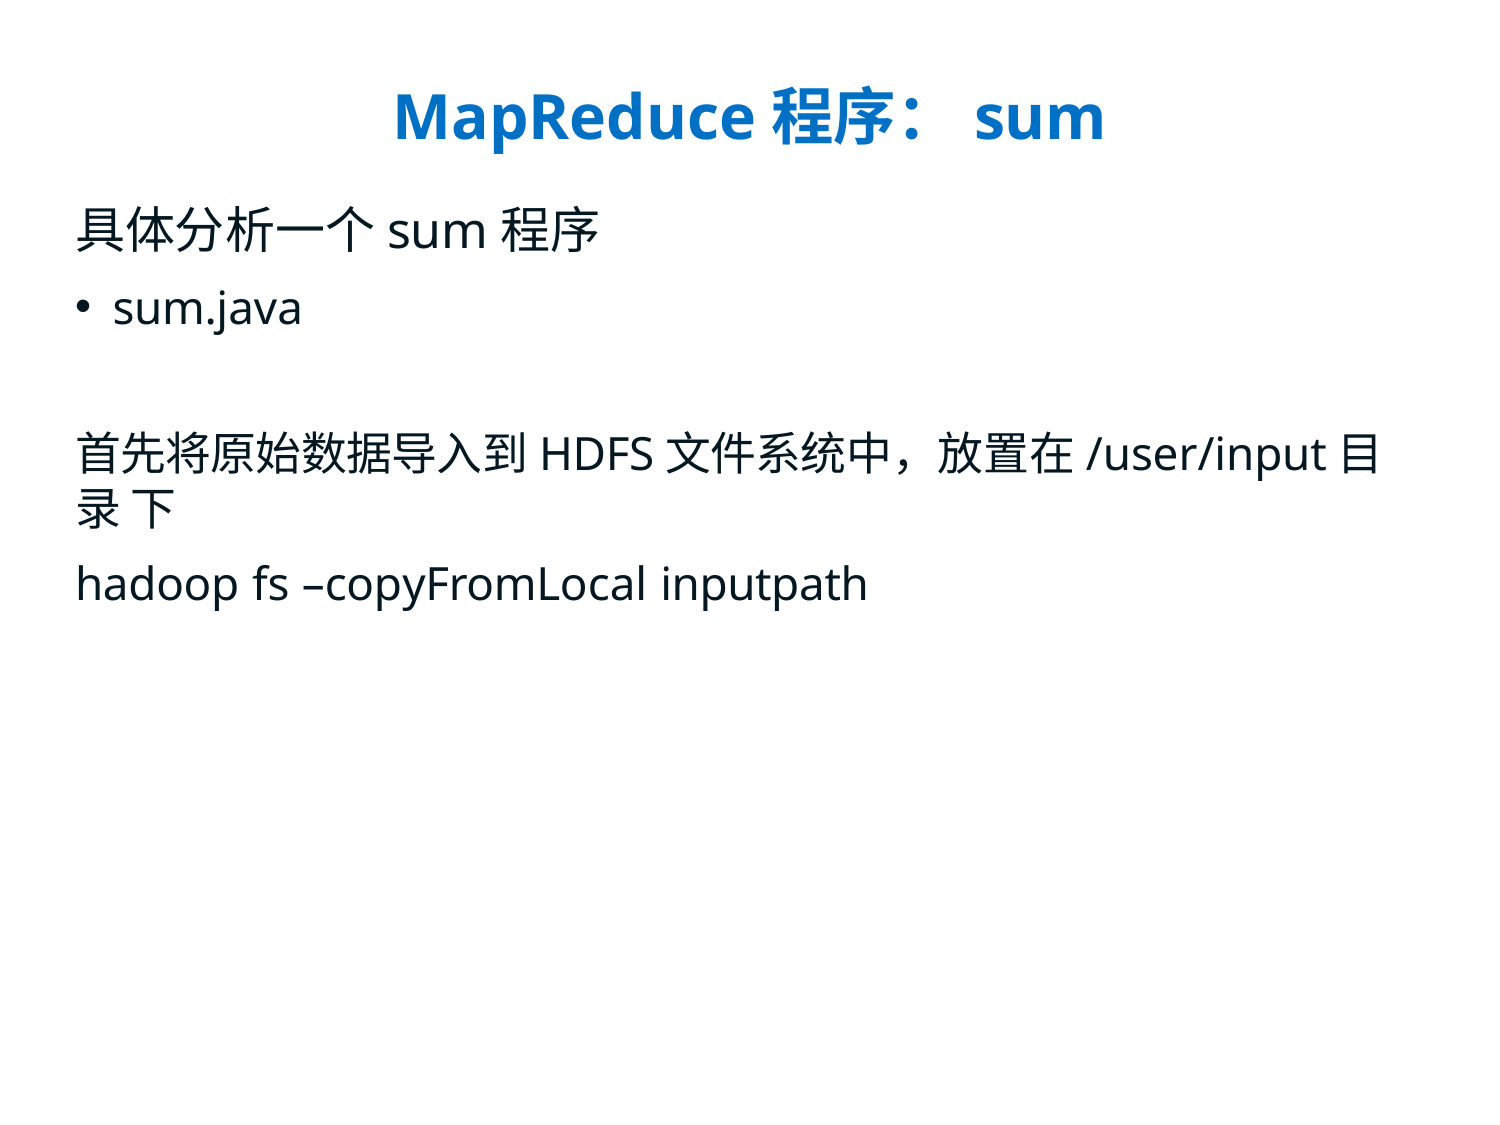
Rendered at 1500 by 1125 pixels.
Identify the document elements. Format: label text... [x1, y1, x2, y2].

text_box 具体分析一个sum程序 sum.java 首先将原始数据导入到HDFS文件系统中，放置在/user/input目录 下 hadoop fs –copyFromLocal inputpath [72, 198, 1425, 610]
title MapReduce程序：sum [75, 12, 1425, 198]
